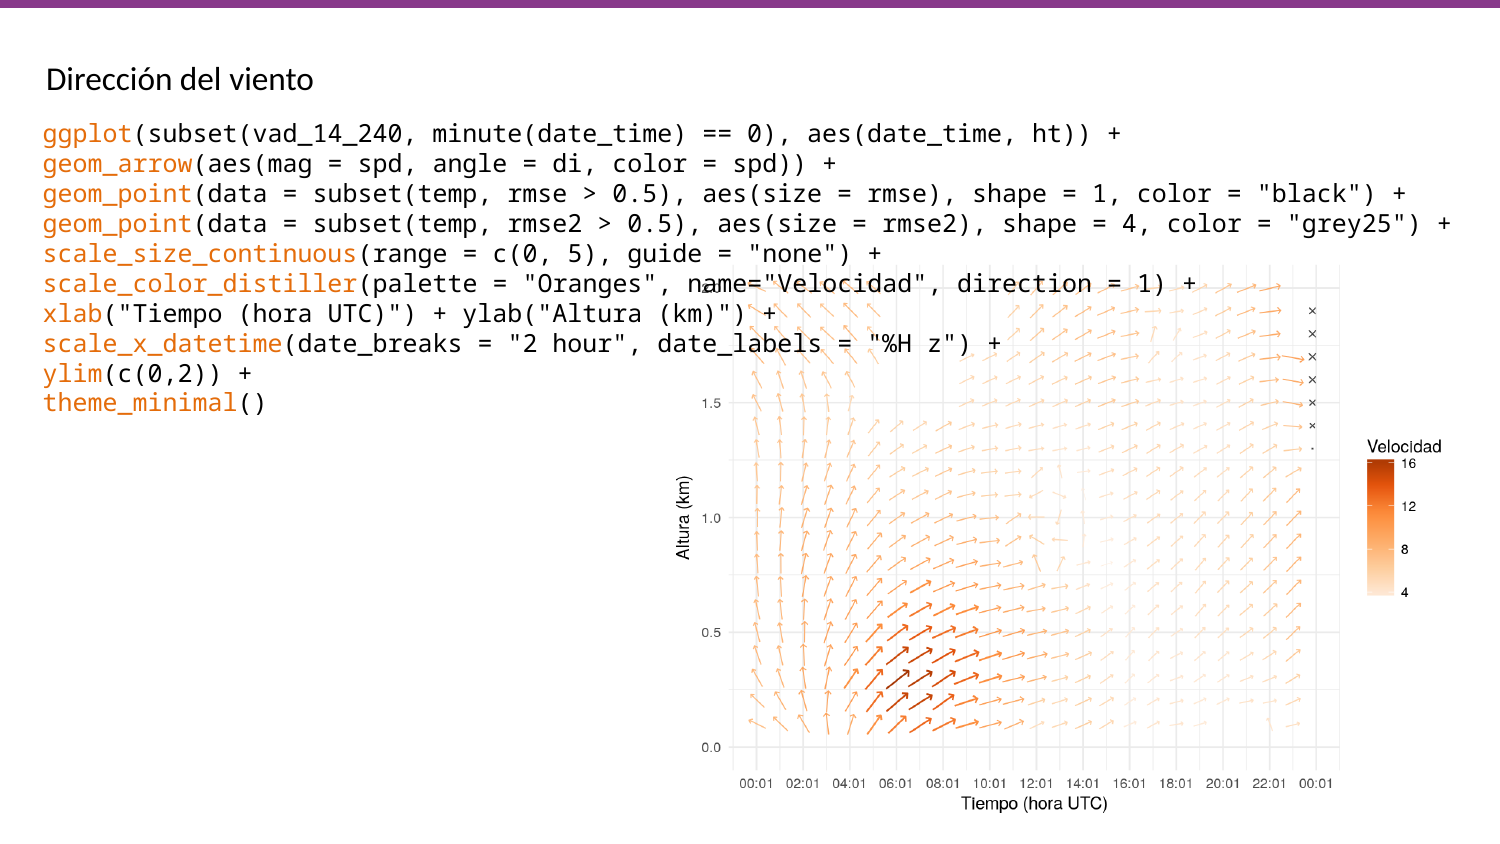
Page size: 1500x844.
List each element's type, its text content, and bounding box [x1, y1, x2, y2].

text_box ggplot(subset(vad_14_240, minute(date_time) == 0), aes(date_time, ht)) + geom_arrow(aes(mag = spd, angle = di, color = spd)) + geom_point(data = subset(temp, rmse > 0.5), aes(size = rmse), shape = 1, color = "black") + geom_point(data = subset(temp, rmse2 > 0.5), aes(size = rmse2), shape = 4, color = "grey25") + scale_size_continuous(range = c(0, 5), guide = "none") + scale_color_distiller(palette = "Oranges", name="Velocidad", direction = 1) + xlab("Tiempo (hora UTC)") + ylab("Altura (km)") + scale_x_datetime(date_breaks = "2 hour", date_labels = "%H z") + ylim(c(0,2)) + theme_minimal() [27, 110, 1481, 425]
picture [667, 256, 1459, 822]
text_box Dirección del viento [31, 50, 330, 105]
